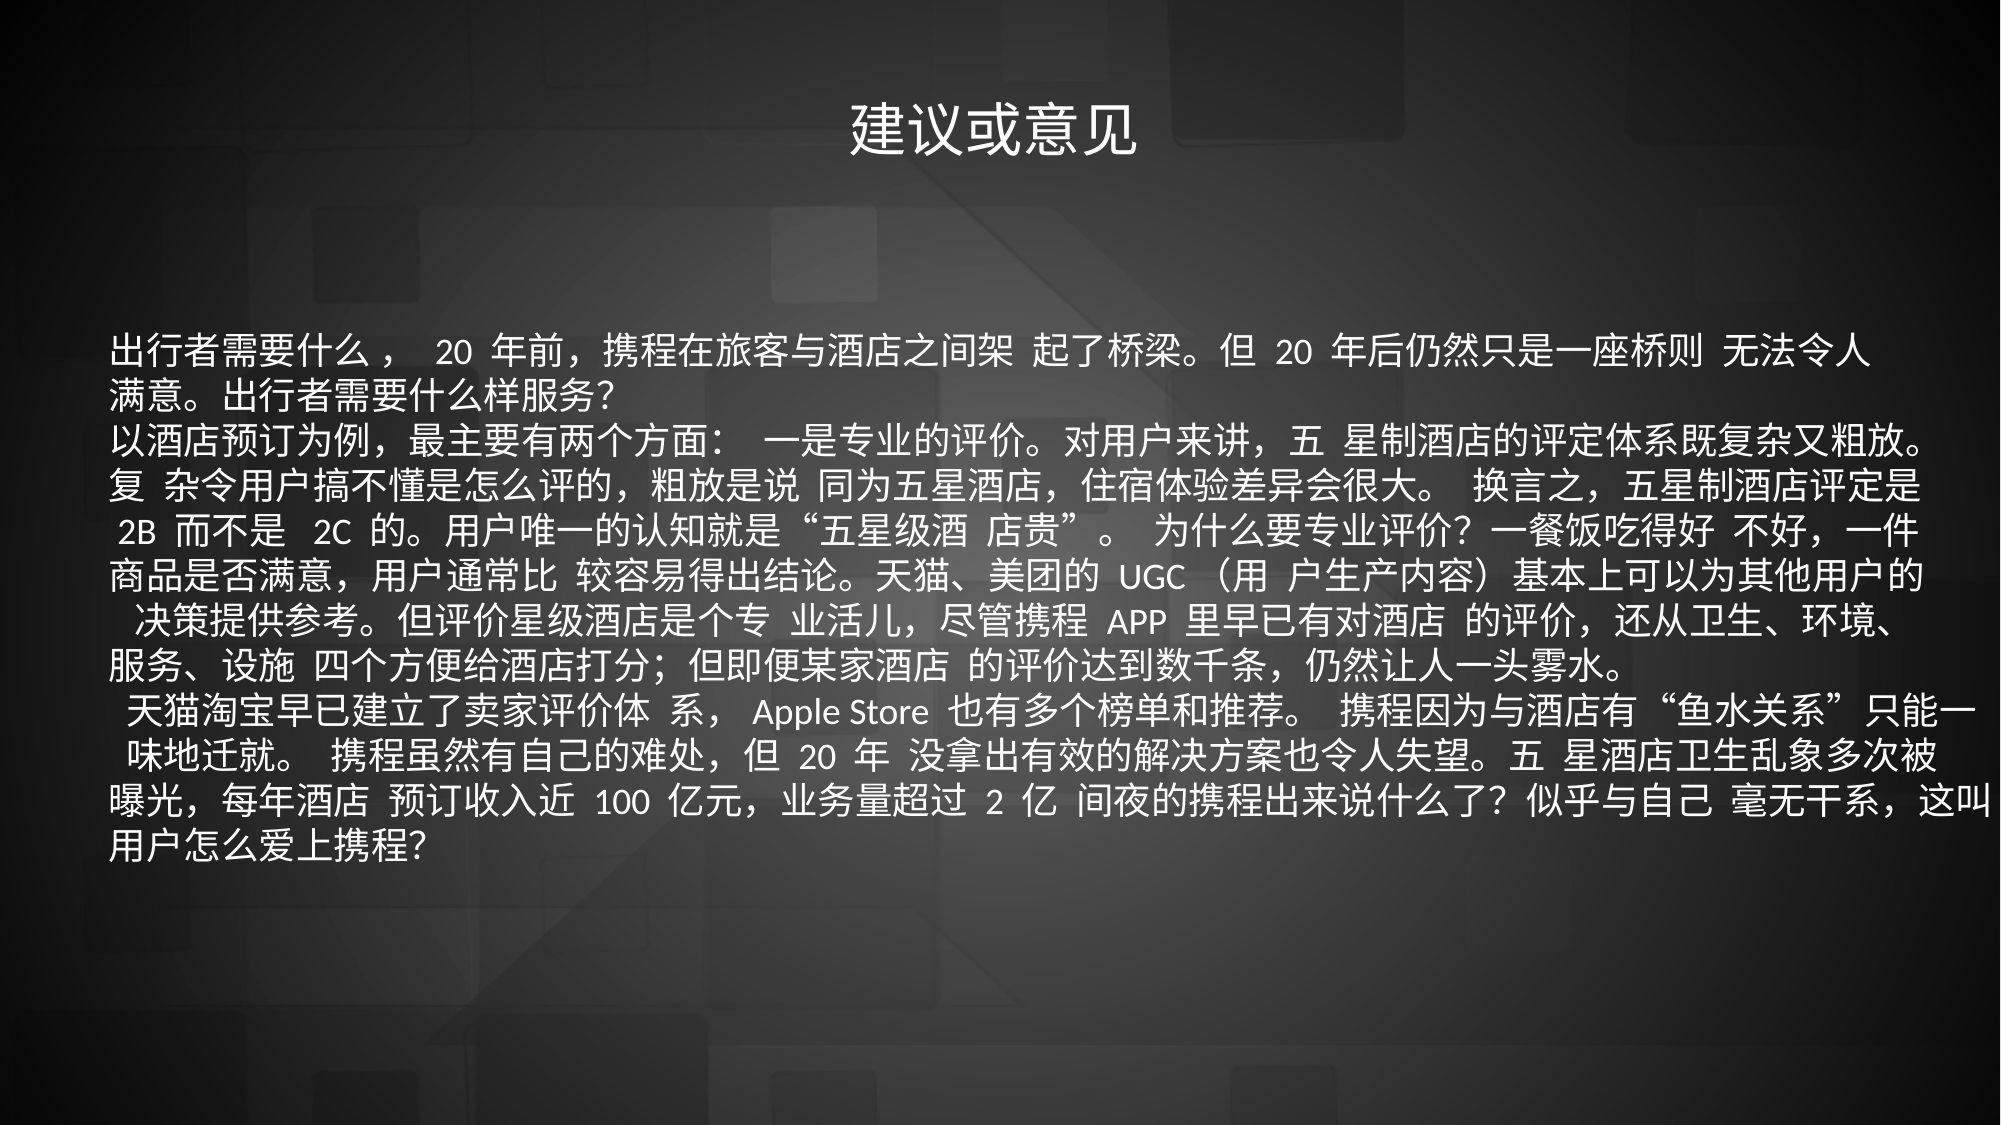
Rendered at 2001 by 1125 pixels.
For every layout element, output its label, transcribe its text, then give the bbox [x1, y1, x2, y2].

text_box 建议或意见 [833, 85, 1155, 171]
picture [0, 0, 2001, 1125]
text_box 出行者需要什么 ， 20 年前，携程在旅客与酒店之间架 起了桥梁。但 20 年后仍然只是一座桥则 无法令人 满意。出行者需要什么样服务？ 以酒店预订为例，最主要有两个方面： 一是专业的评价。对用户来讲，五 星制酒店的评定体系既复杂又粗放。 复 杂令用户搞不懂是怎么评的，粗放是说 同为五星酒店，住宿体验差异会很大。 换言之，五星制酒店评定是 2B 而不是 2C 的。用户唯一的认知就是“五星级酒 店贵”。 为什么要专业评价？一餐饭吃得好 不好，一件 商品是否满意，用户通常比 较容易得出结论。天猫、美团的 UGC（用 户生产内容）基本上可以为其他用户的 决策提供参考。但评价星级酒店是个专 业活儿，尽管携程 APP 里早已有对酒店 的评价，还从卫生、环境、 服务、设施 四个方便给酒店打分；但即便某家酒店 的评价达到数千条，仍然让人一头雾水。 天猫淘宝早已建立了卖家评价体 系，Apple Store 也有多个榜单和推荐。 携程因为与酒店有“鱼水关系”只能一 味地迁就。 携程虽然有自己的难处，但 20 年 没拿出有效的解决方案也令人失望。五 星酒店卫生乱象多次被 曝光，每年酒店 预订收入近 100 亿元，业务量超过 2 亿 间夜的携程出来说什么了？似乎与自己 毫无干系，这叫 用户怎么爱上携程？ [94, 319, 2000, 875]
